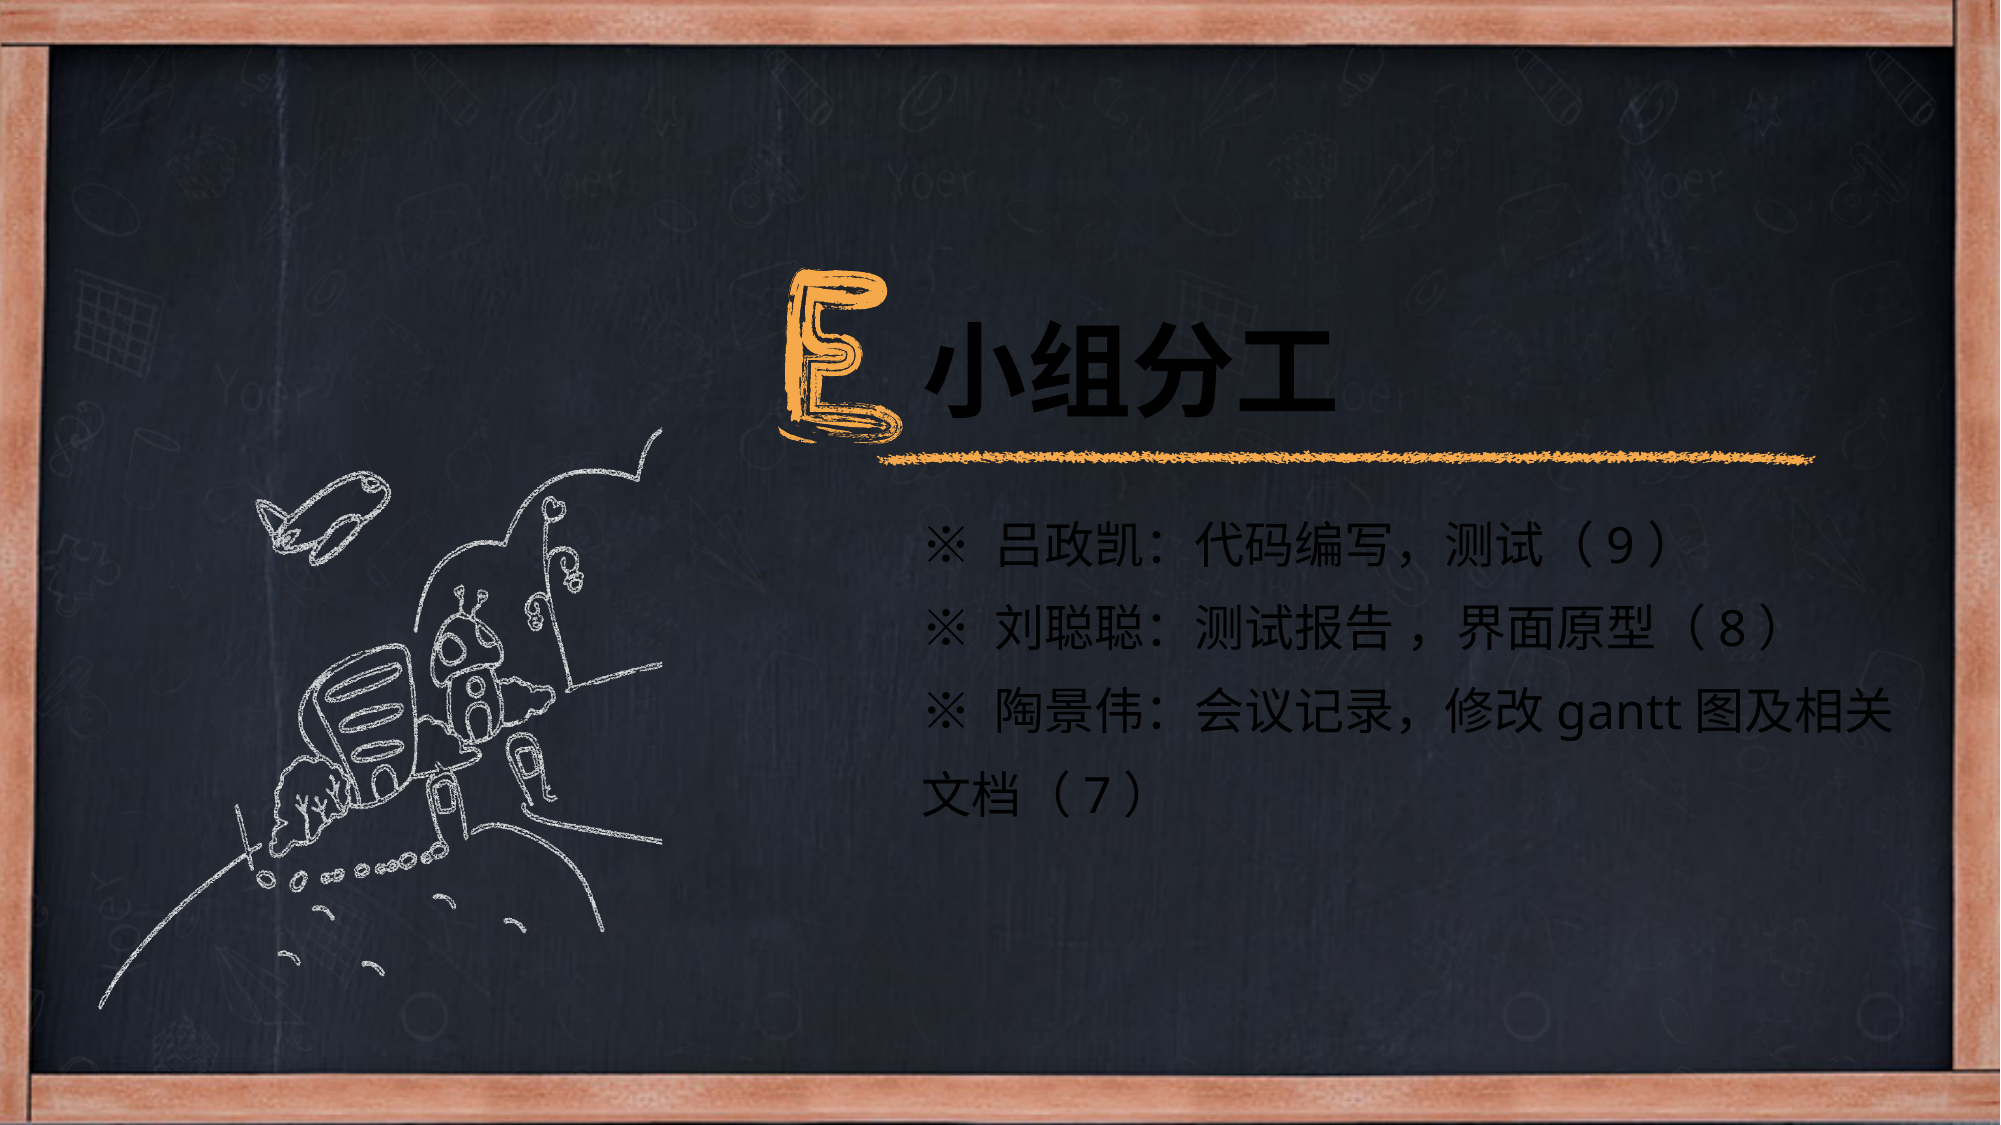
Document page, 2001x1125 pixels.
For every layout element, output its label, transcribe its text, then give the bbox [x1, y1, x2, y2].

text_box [920, 449, 1816, 466]
picture [0, 0, 2000, 1125]
text_box 小组分工 [920, 298, 2000, 438]
text_box ※ 吕政凯：代码编写，测试（9） ※ 刘聪聪：测试报告 ，界面原型（8） ※ 陶景伟：会议记录，修改gantt图及相关文档（7） [920, 482, 1931, 831]
text_box [788, 267, 888, 294]
